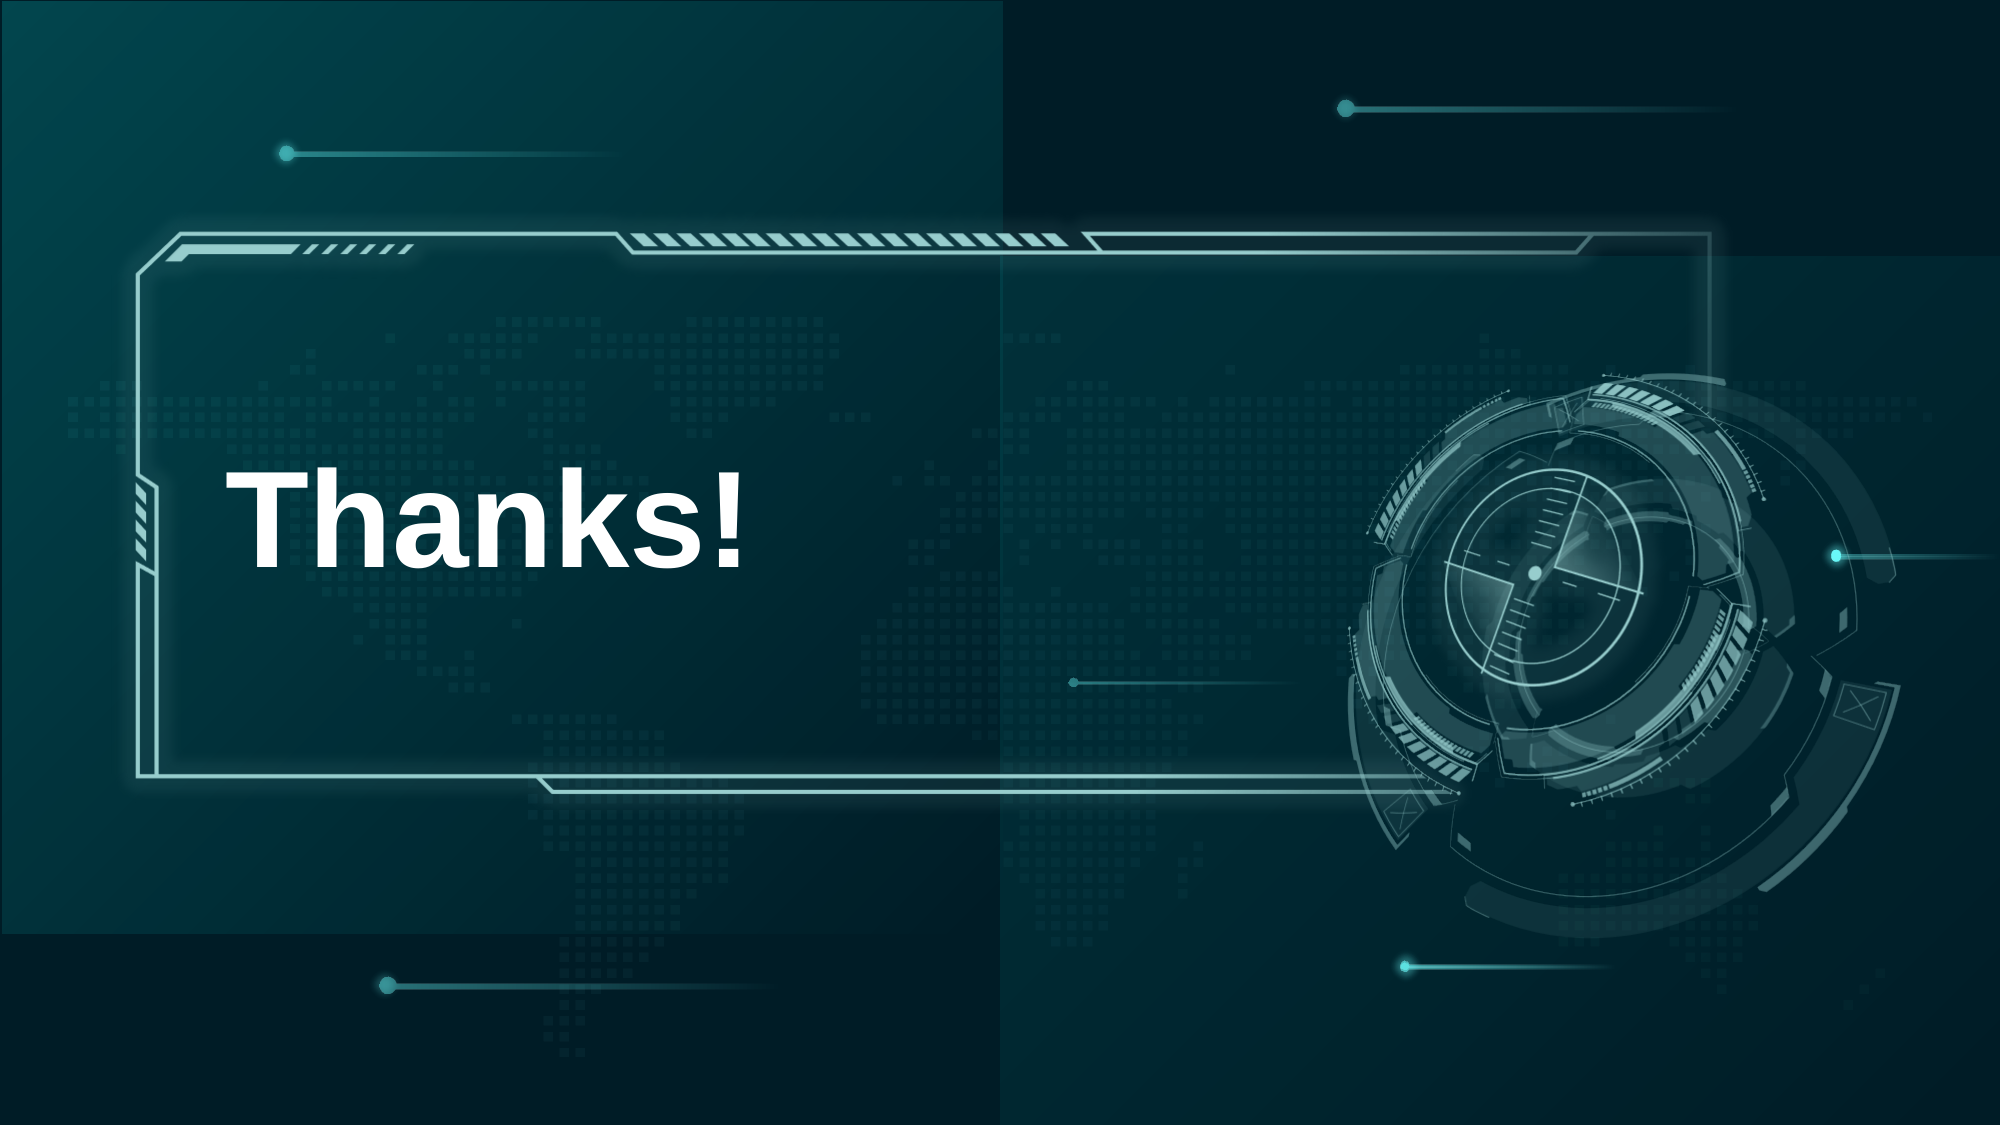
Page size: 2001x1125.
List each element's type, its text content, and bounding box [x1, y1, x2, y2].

title Thanks! [225, 265, 1407, 760]
